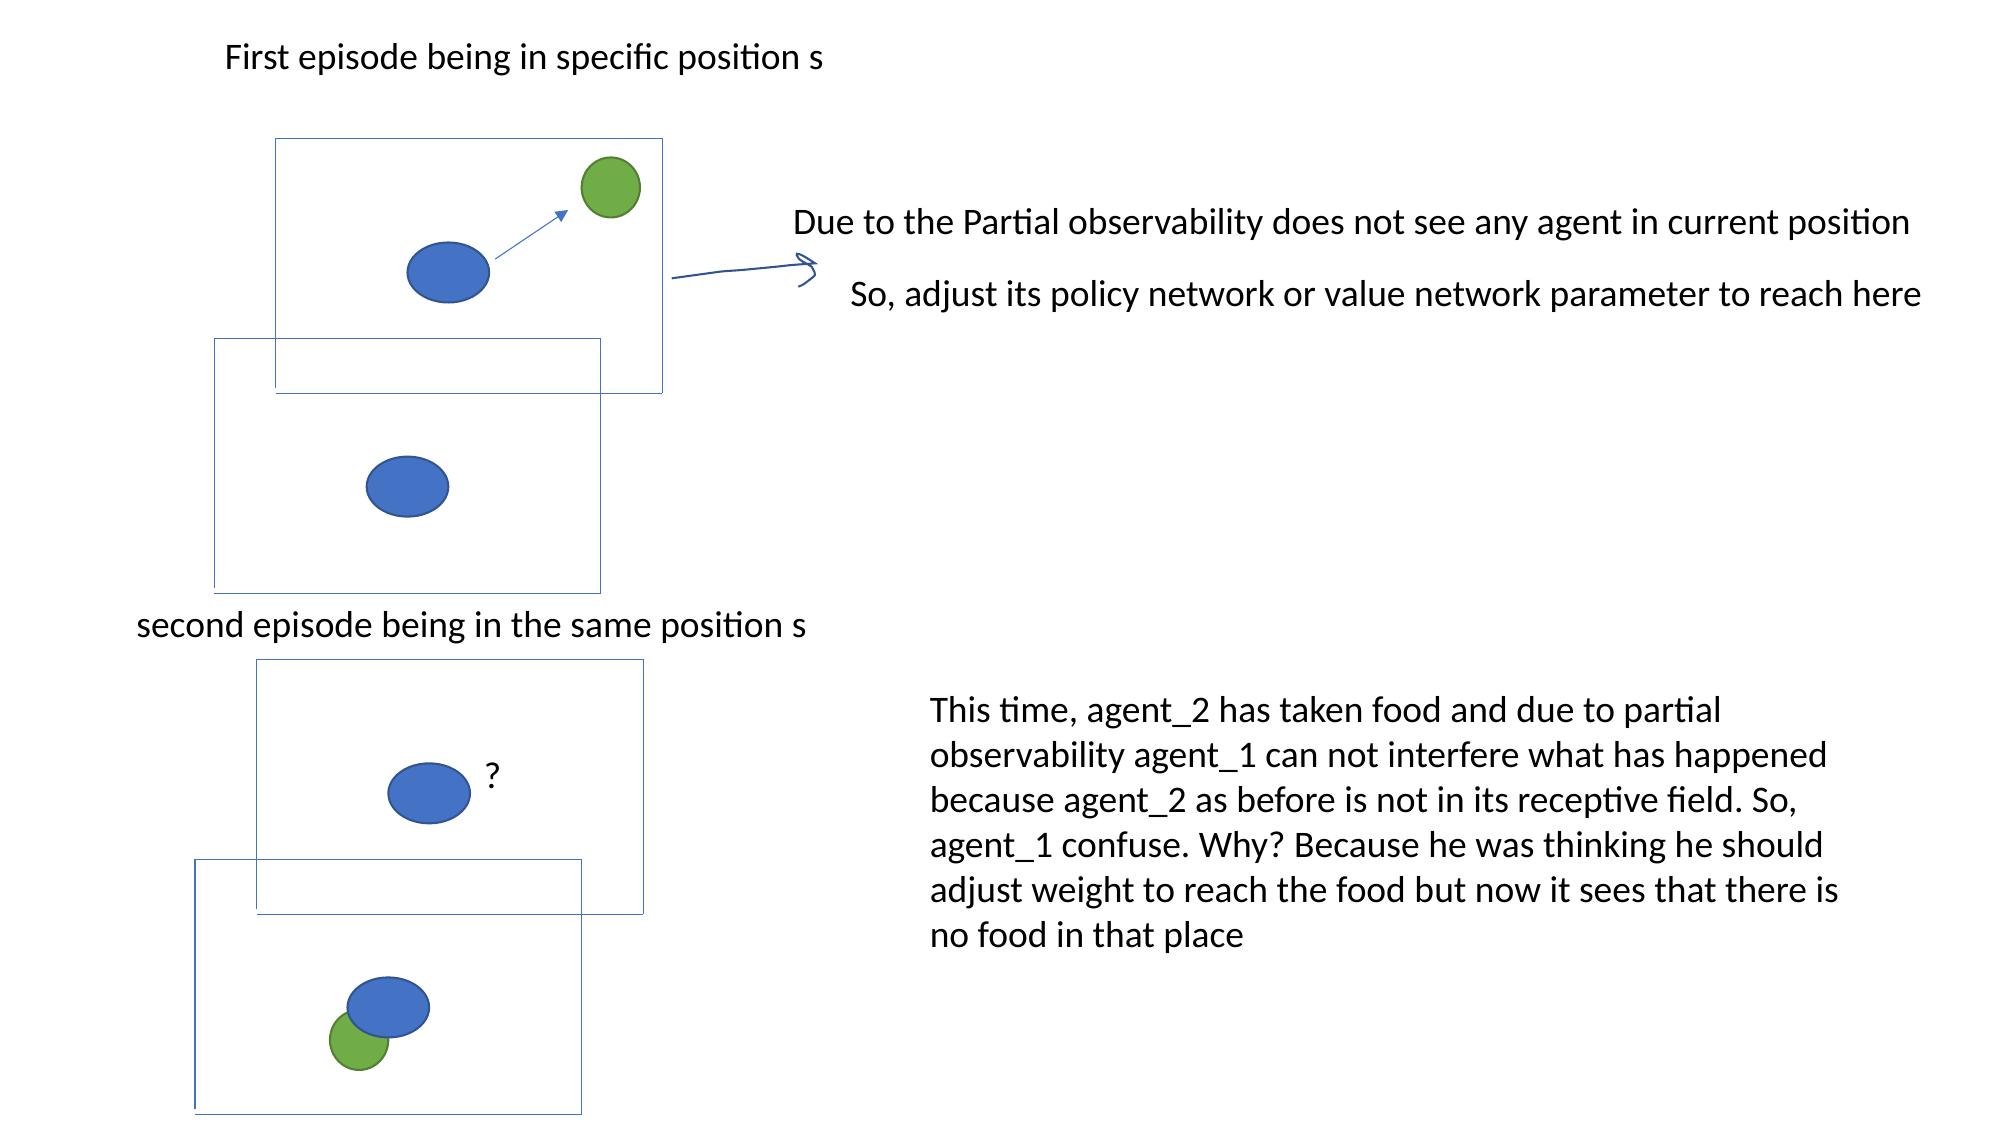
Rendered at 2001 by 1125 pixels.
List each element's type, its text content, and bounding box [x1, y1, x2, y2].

text_box second episode being in the same position s [121, 592, 857, 653]
text_box ? [469, 743, 551, 803]
text_box [346, 976, 431, 1039]
text_box [406, 241, 491, 304]
text_box [671, 252, 819, 288]
text_box So, adjust its policy network or value network parameter to reach here [835, 261, 1945, 322]
text_box [365, 455, 450, 518]
text_box [580, 156, 642, 219]
text_box First episode being in specific position s [209, 24, 915, 85]
text_box Due to the Partial observability does not see any agent in current position [778, 189, 1978, 250]
text_box [328, 1012, 390, 1071]
text_box This time, agent_2 has taken food and due to partial observability agent_1 can not interfere what has happened because agent_2 as before is not in its receptive field. So, agent_1 confuse. Why? Because he was thinking he should adjust weight to reach the food but now it sees that there is no food in that place [915, 677, 1895, 963]
text_box [387, 762, 469, 825]
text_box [495, 210, 569, 260]
